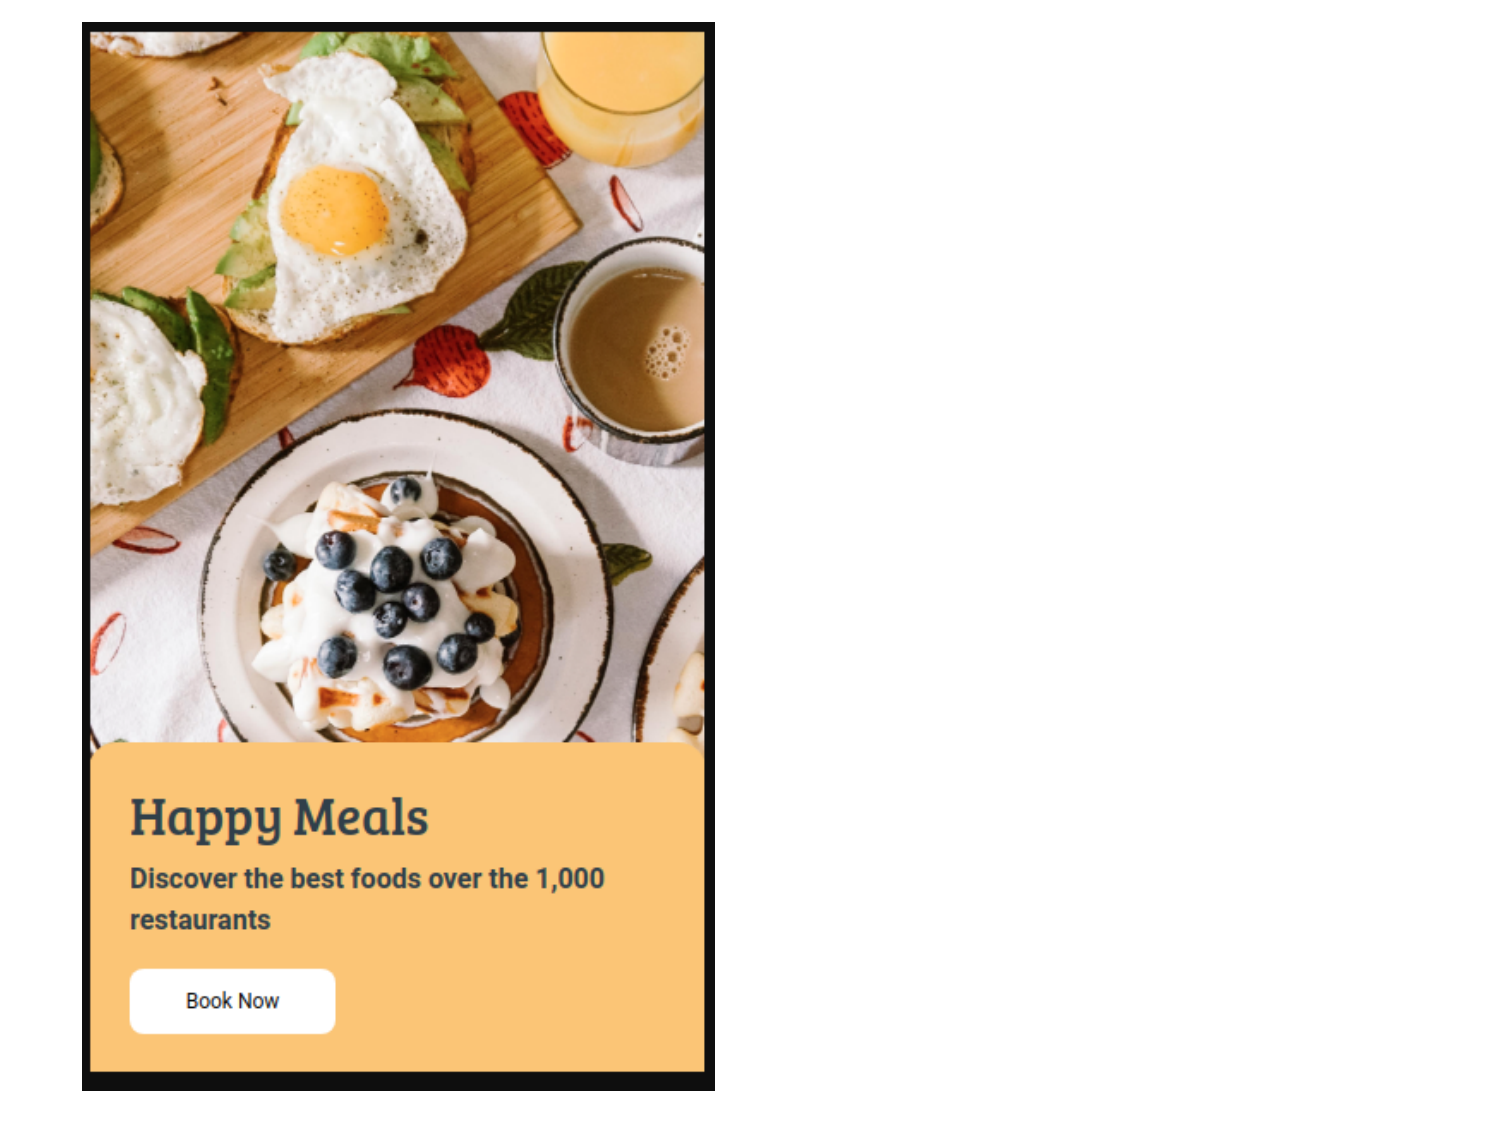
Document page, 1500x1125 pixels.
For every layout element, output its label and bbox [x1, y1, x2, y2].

list [81, 22, 716, 1092]
